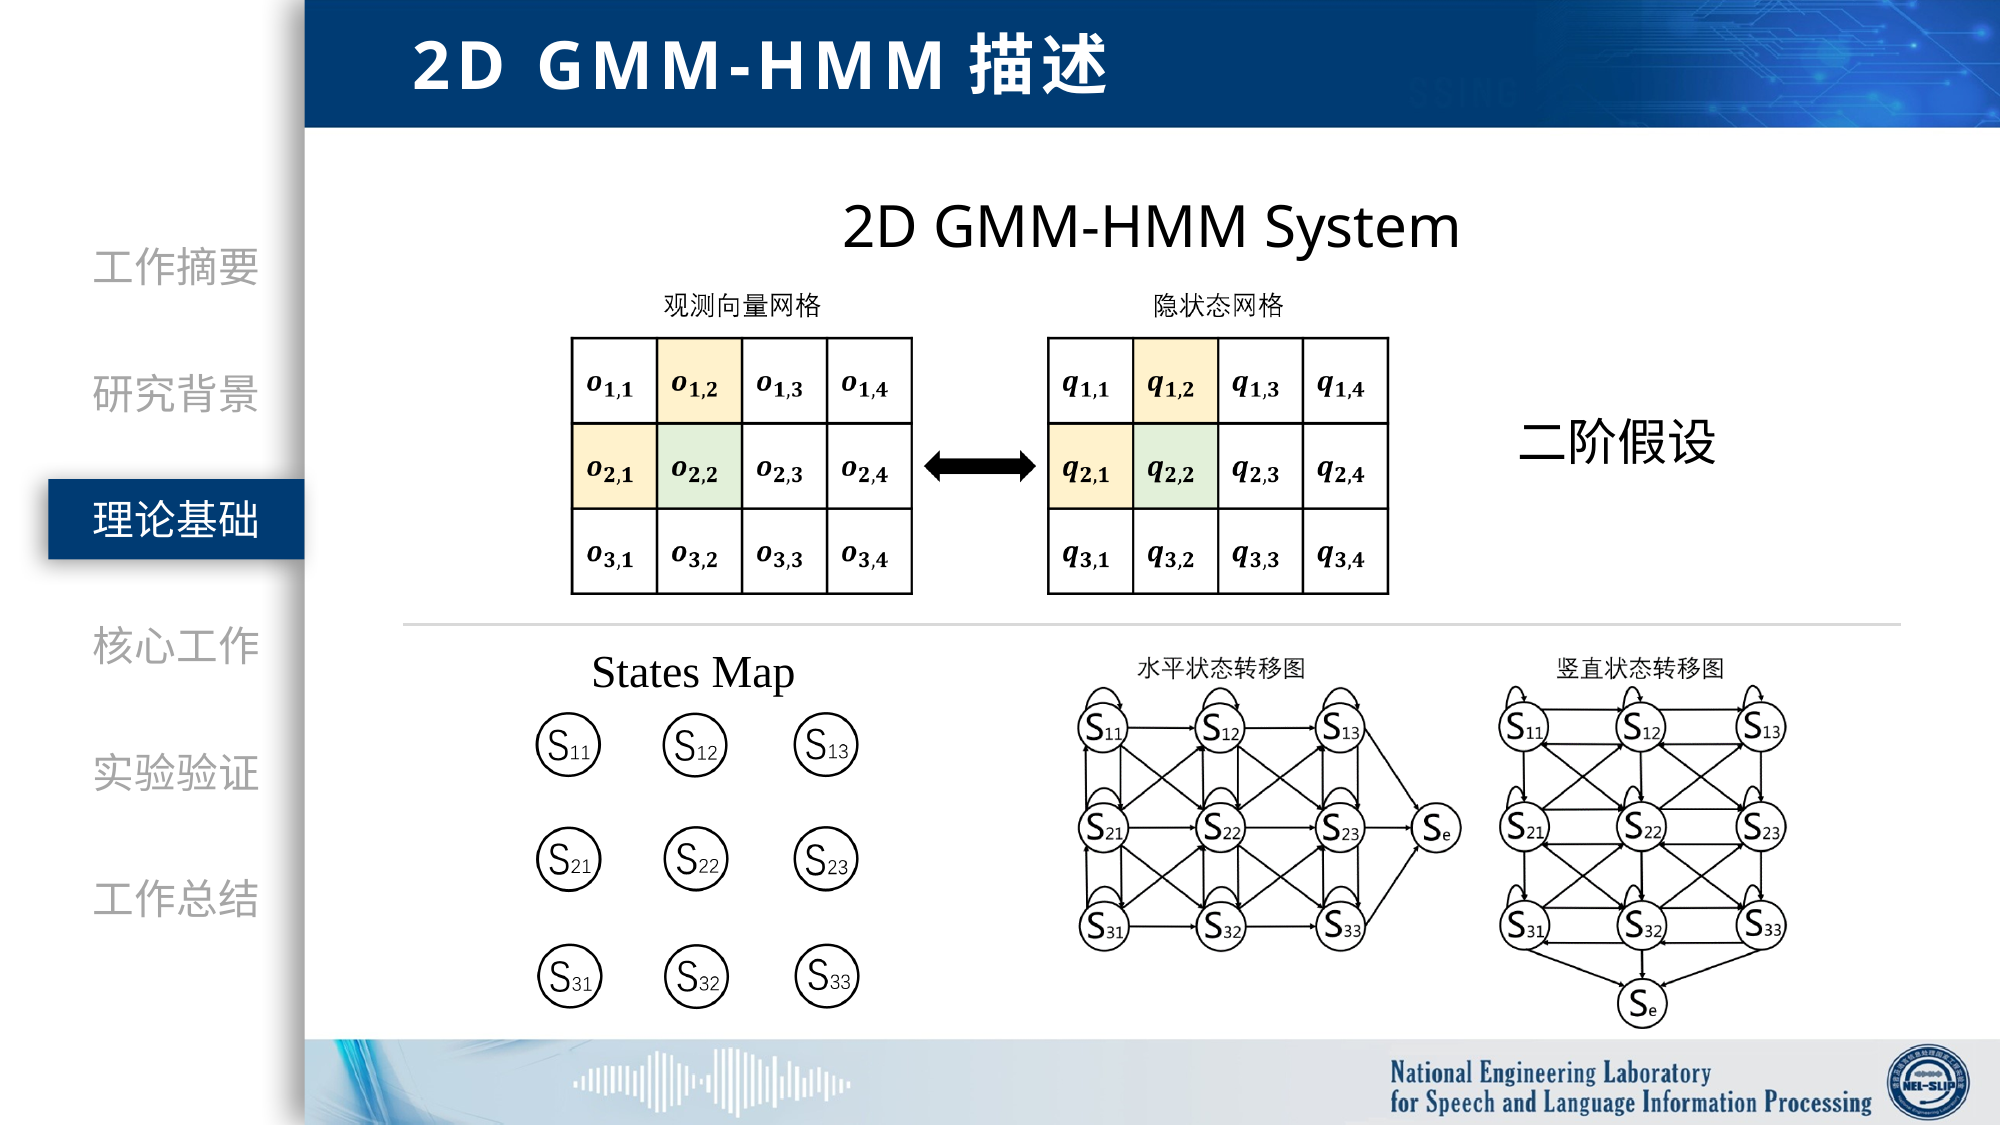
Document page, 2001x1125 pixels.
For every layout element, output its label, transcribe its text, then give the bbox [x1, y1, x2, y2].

text_box 工作总结 [47, 857, 304, 939]
picture [304, 0, 2000, 1125]
text_box 研究背景 [47, 351, 304, 434]
text_box 理论基础 [47, 478, 304, 560]
text_box 工作摘要 [47, 225, 304, 307]
text_box 实验验证 [47, 730, 304, 813]
text_box 核心工作 [47, 604, 304, 686]
